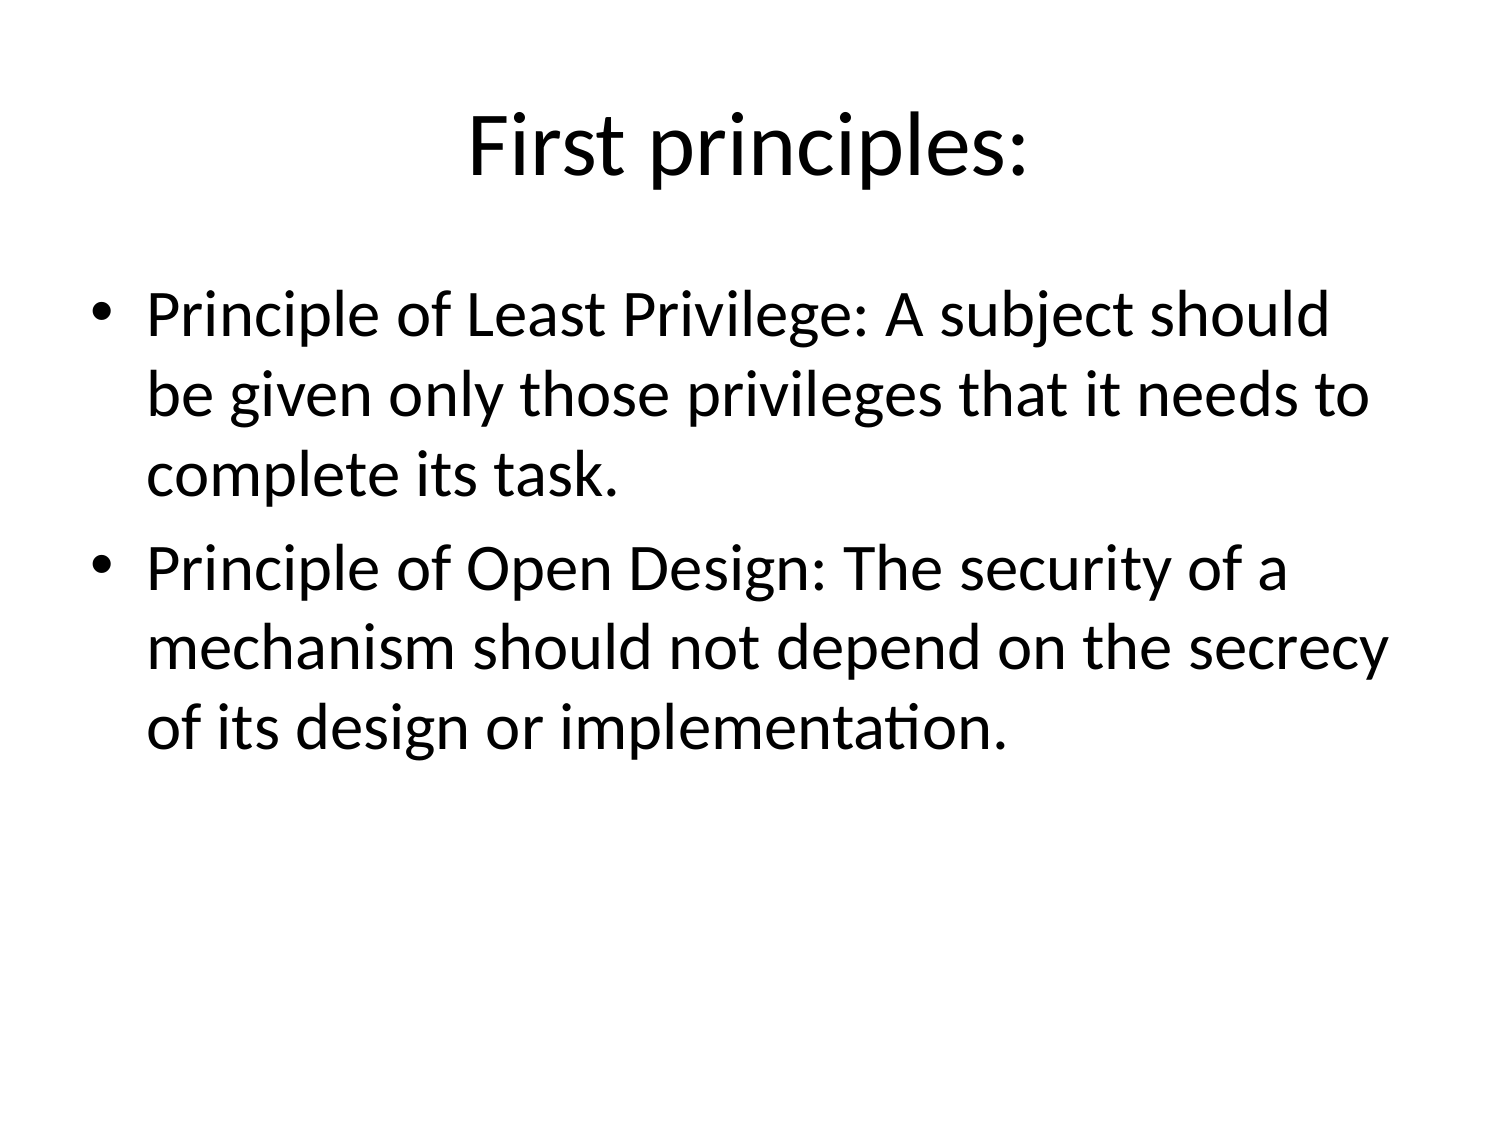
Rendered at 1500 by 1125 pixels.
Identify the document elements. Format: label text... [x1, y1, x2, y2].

list Principle of Least Privilege: A subject should be given only those privileges that it needs to complete its task. Principle of Open Design: The security of a mechanism should not depend on the secrecy of its design or implementation. [75, 262, 1425, 1005]
title First principles: [75, 45, 1425, 233]
